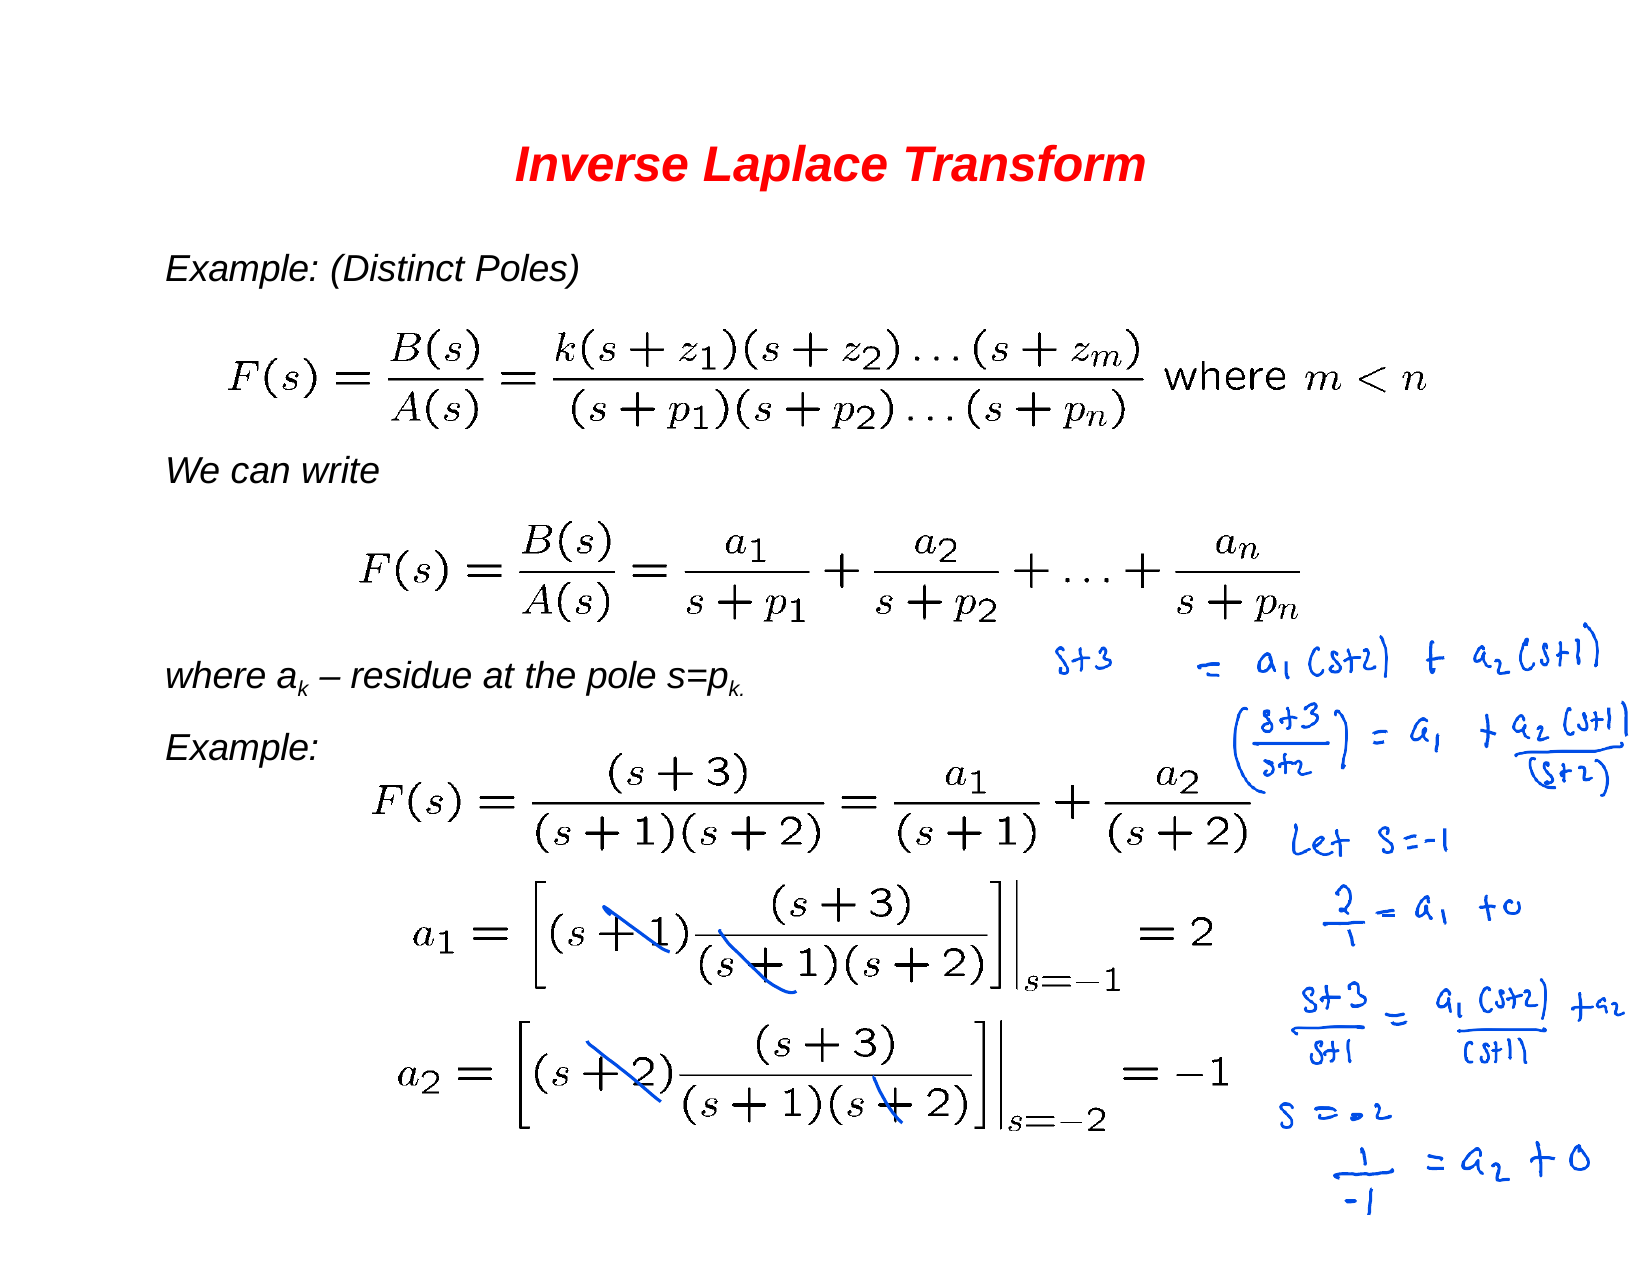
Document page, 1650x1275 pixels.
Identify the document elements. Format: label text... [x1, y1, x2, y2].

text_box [1478, 894, 1522, 922]
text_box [1426, 1153, 1446, 1171]
text_box We can write [162, 444, 384, 492]
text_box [1332, 1146, 1395, 1181]
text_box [1478, 713, 1498, 749]
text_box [1512, 700, 1629, 797]
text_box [1529, 1140, 1557, 1178]
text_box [1374, 908, 1395, 918]
picture [359, 521, 1300, 623]
picture [1415, 895, 1434, 920]
picture [1374, 1103, 1392, 1120]
picture [1302, 981, 1367, 1014]
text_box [1371, 729, 1389, 745]
picture [1457, 1026, 1547, 1064]
picture [1377, 826, 1394, 855]
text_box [1436, 988, 1463, 1019]
title Inverse Laplace Transform [498, 129, 1152, 327]
picture [228, 328, 1426, 430]
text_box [1425, 640, 1446, 675]
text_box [1403, 826, 1449, 853]
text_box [1384, 1012, 1409, 1026]
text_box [413, 880, 1212, 995]
text_box where ak – residue at the pole s=pk. Example: [158, 624, 759, 768]
picture [1491, 1162, 1511, 1183]
picture [1290, 1025, 1365, 1065]
picture [1308, 635, 1389, 678]
text_box [1351, 1114, 1362, 1120]
picture [1571, 991, 1625, 1023]
picture [1257, 652, 1277, 673]
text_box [371, 702, 1350, 858]
picture [1569, 1144, 1591, 1171]
picture [1314, 1106, 1338, 1120]
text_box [1322, 884, 1366, 947]
picture [1278, 1101, 1294, 1129]
text_box Example: (Distinct Poles) [162, 241, 498, 289]
picture [1054, 646, 1112, 676]
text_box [397, 1019, 1228, 1131]
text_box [1409, 716, 1441, 753]
picture [1197, 662, 1220, 677]
picture [1473, 622, 1599, 675]
picture [1461, 1147, 1484, 1175]
picture [1479, 978, 1548, 1020]
